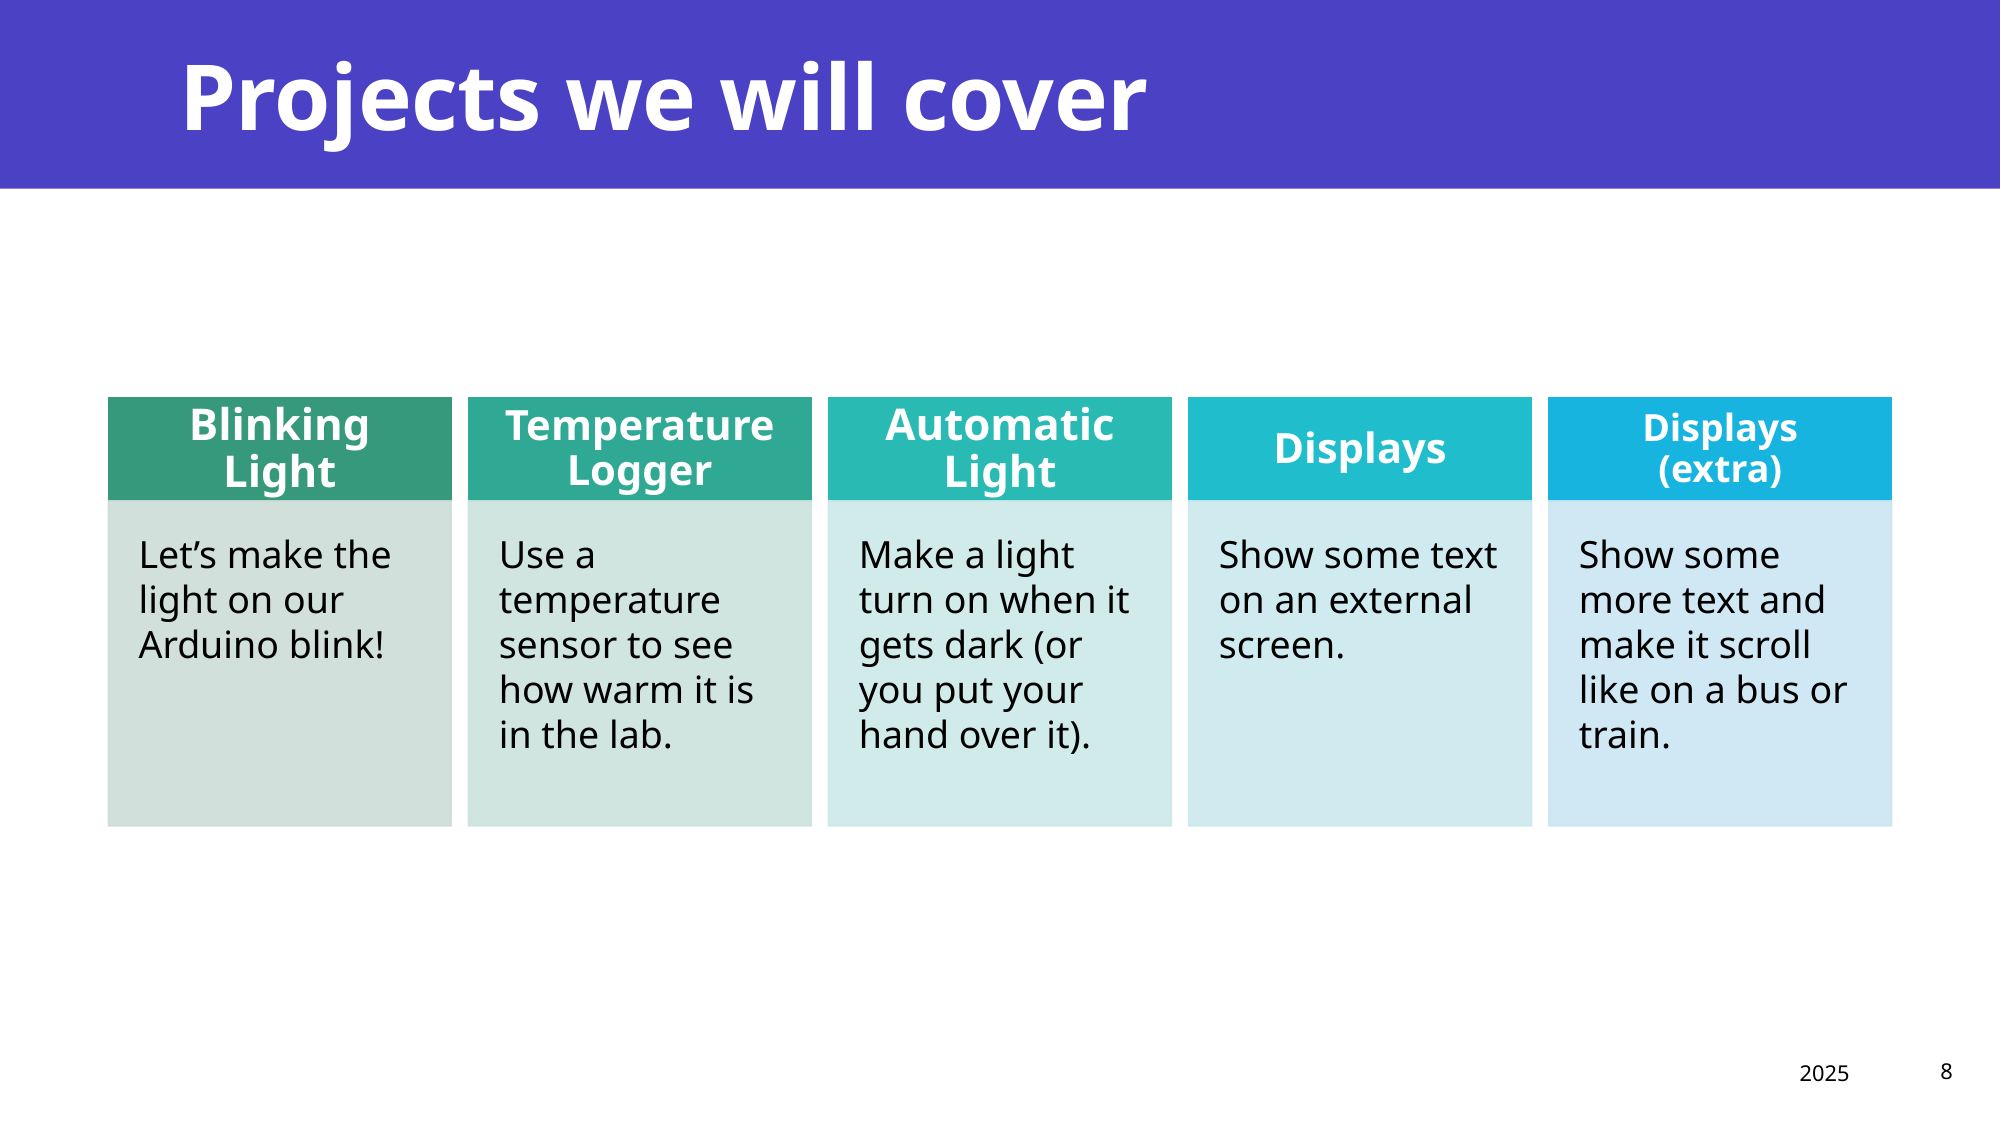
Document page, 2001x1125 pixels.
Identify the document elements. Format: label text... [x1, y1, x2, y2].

slide_number 8 [1864, 1042, 1968, 1103]
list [105, 255, 1894, 969]
title Projects we will cover [164, 31, 1809, 157]
slide_number 2025 [1150, 1042, 1864, 1103]
